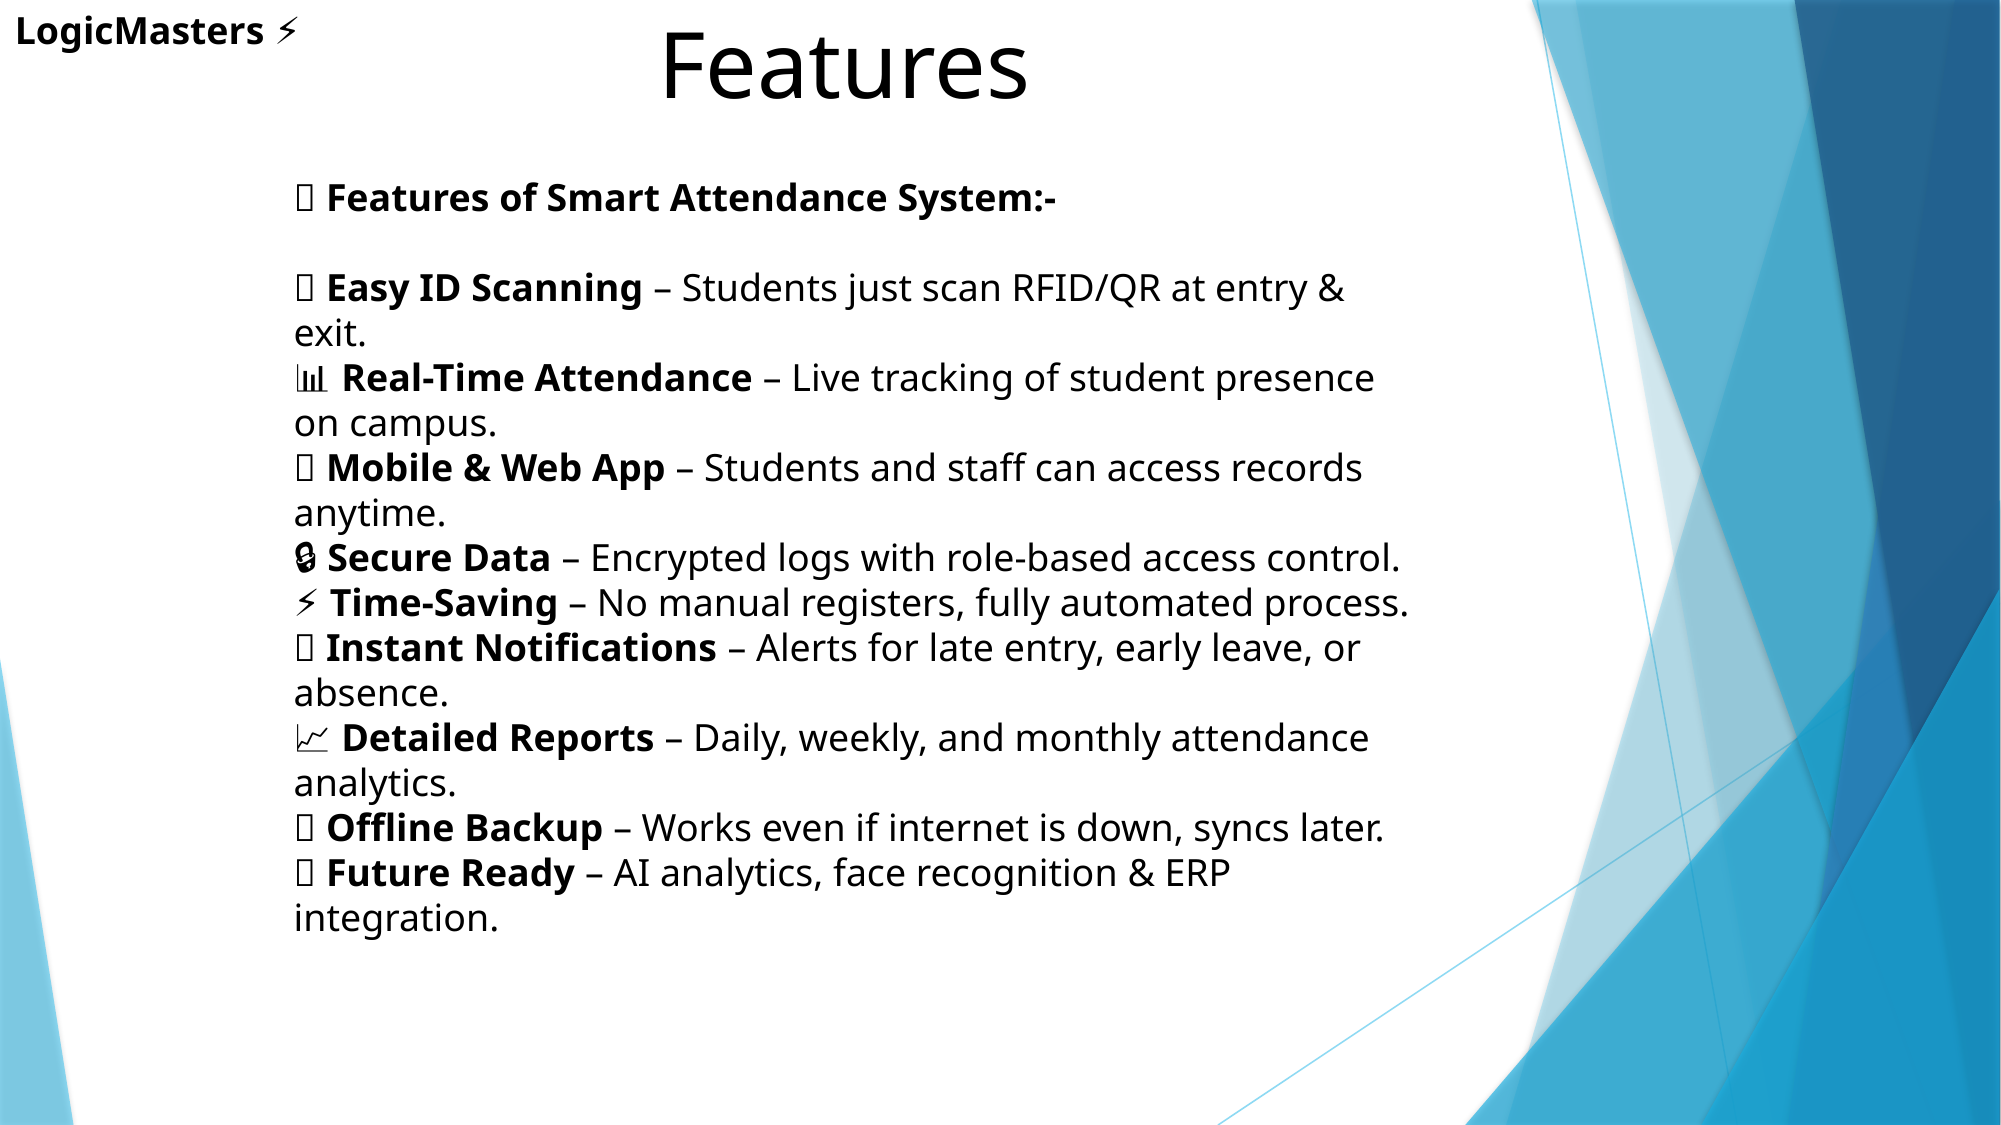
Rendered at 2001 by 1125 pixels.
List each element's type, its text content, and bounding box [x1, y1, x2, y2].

text_box Features [643, 0, 1673, 125]
text_box ✨ Features of Smart Attendance System:- 🔑 Easy ID Scanning – Students just scan RFID/QR at entry & exit. 📊 Real-Time Attendance – Live tracking of student presence on campus. 📱 Mobile & Web App – Students and staff can access records anytime. 🔒 Secure Data – Encrypted logs with role-based access control. ⚡ Time-Saving – No manual registers, fully automated process. 📢 Instant Notifications – Alerts for late entry, early leave, or absence. 📈 Detailed Reports – Daily, weekly, and monthly attendance analytics. 🔧 Offline Backup – Works even if internet is down, syncs later. 🤖 Future Ready – AI analytics, face recognition & ERP integration. [279, 166, 1429, 946]
text_box LogicMasters ⚡ [0, 0, 544, 60]
